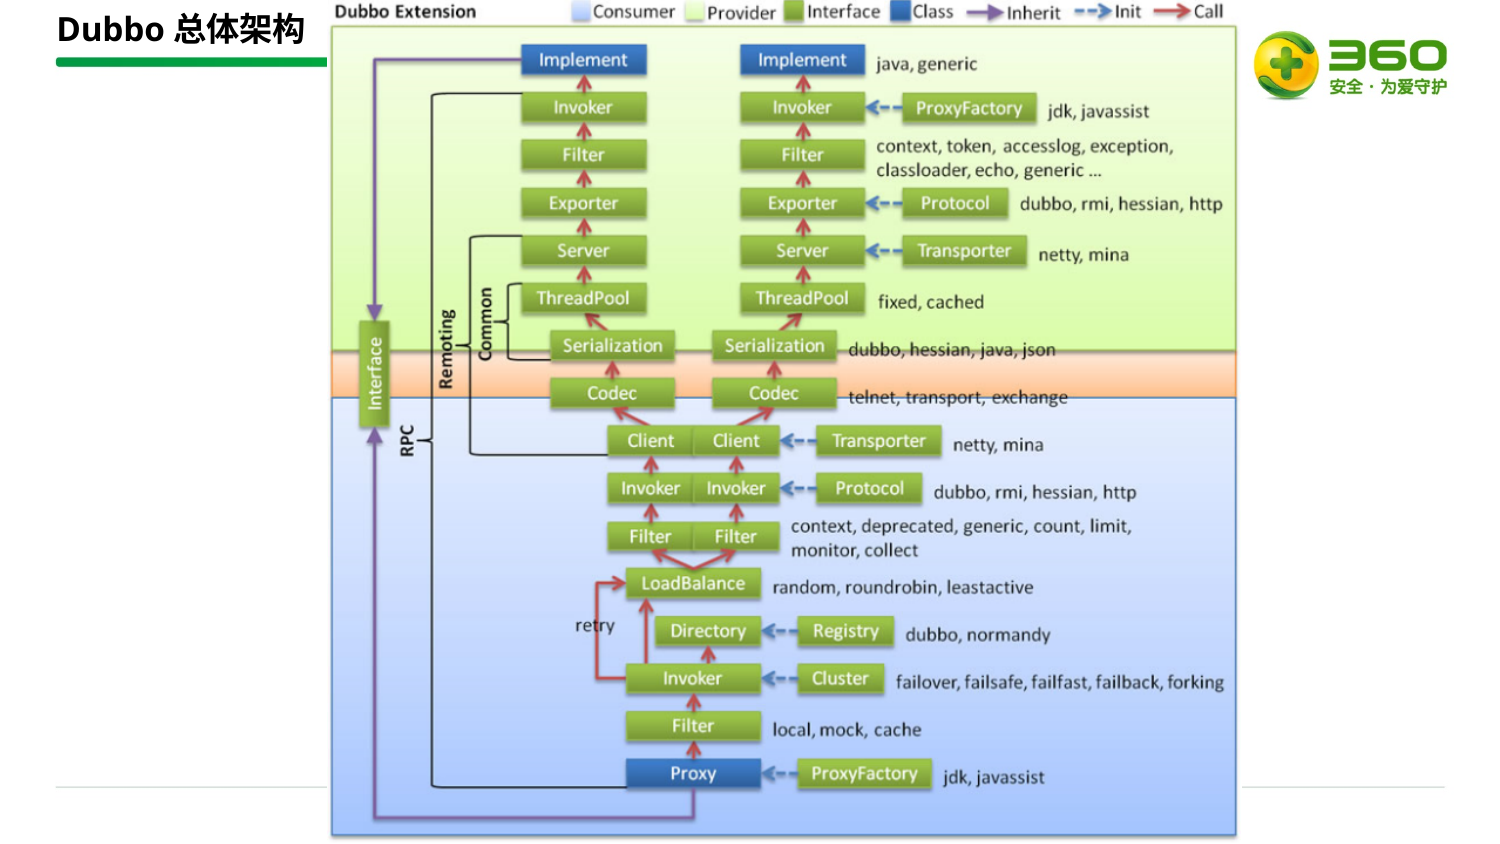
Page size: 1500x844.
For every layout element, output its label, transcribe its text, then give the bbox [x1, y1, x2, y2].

text_box Dubbo总体架构 [41, 20, 321, 37]
picture [0, 0, 1500, 844]
